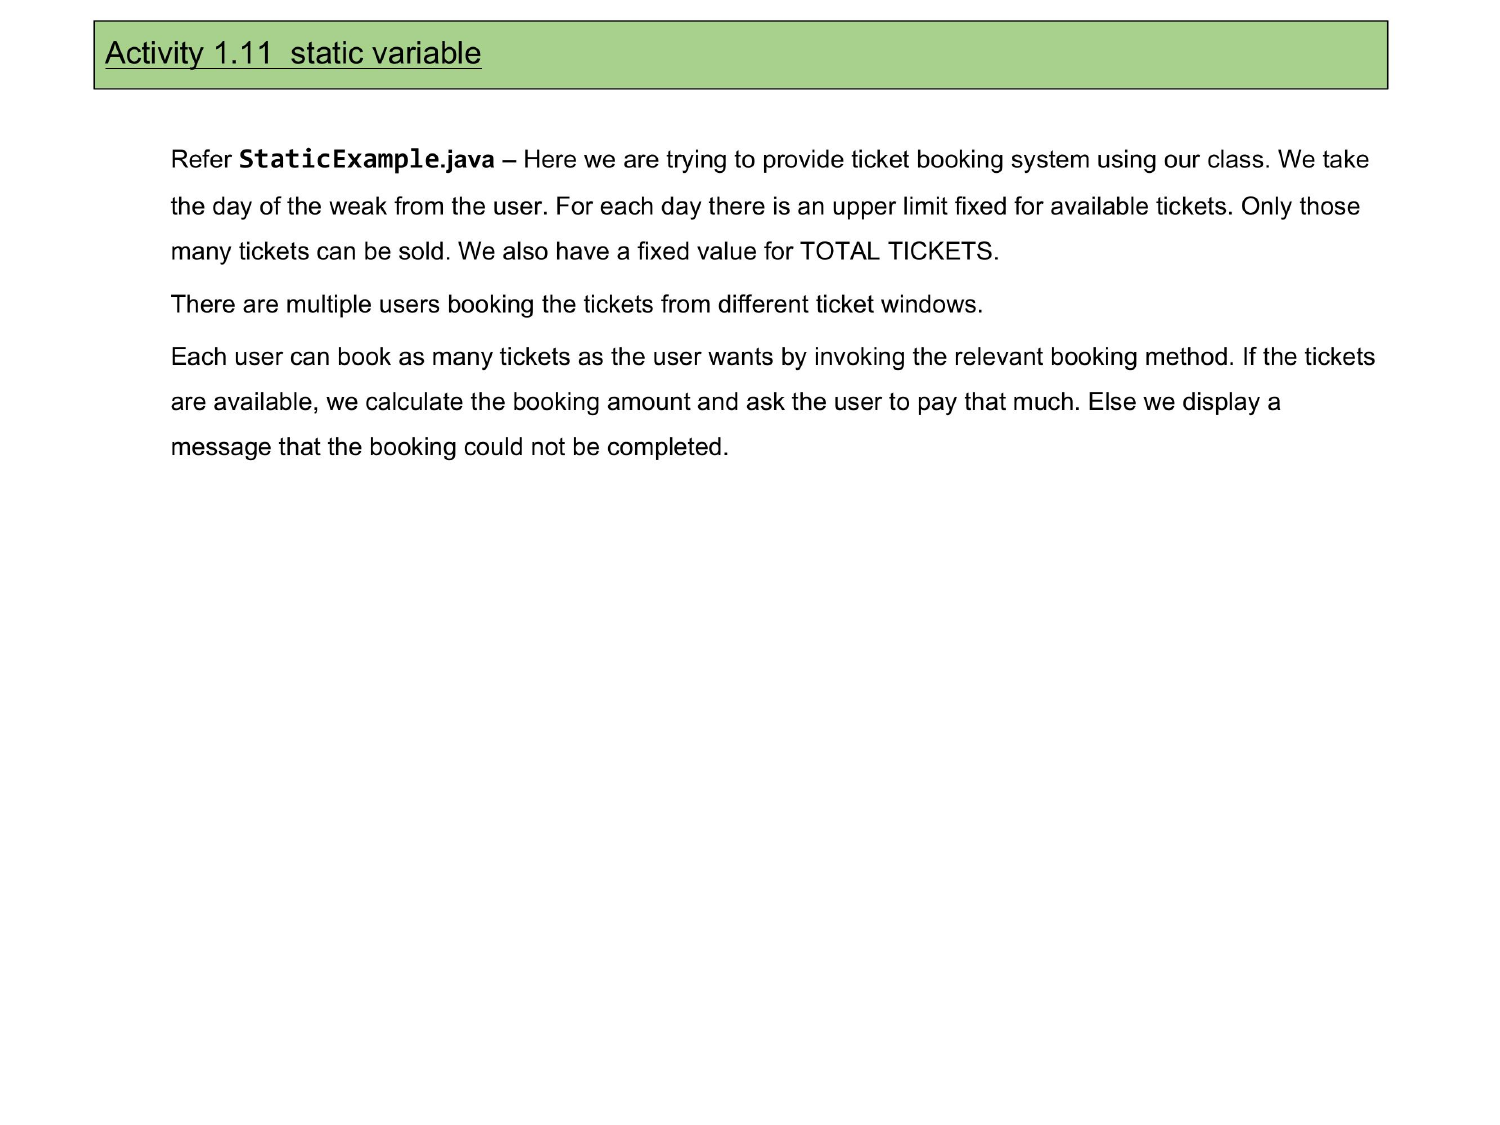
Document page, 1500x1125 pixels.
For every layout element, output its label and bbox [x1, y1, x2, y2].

picture [0, 0, 1500, 844]
